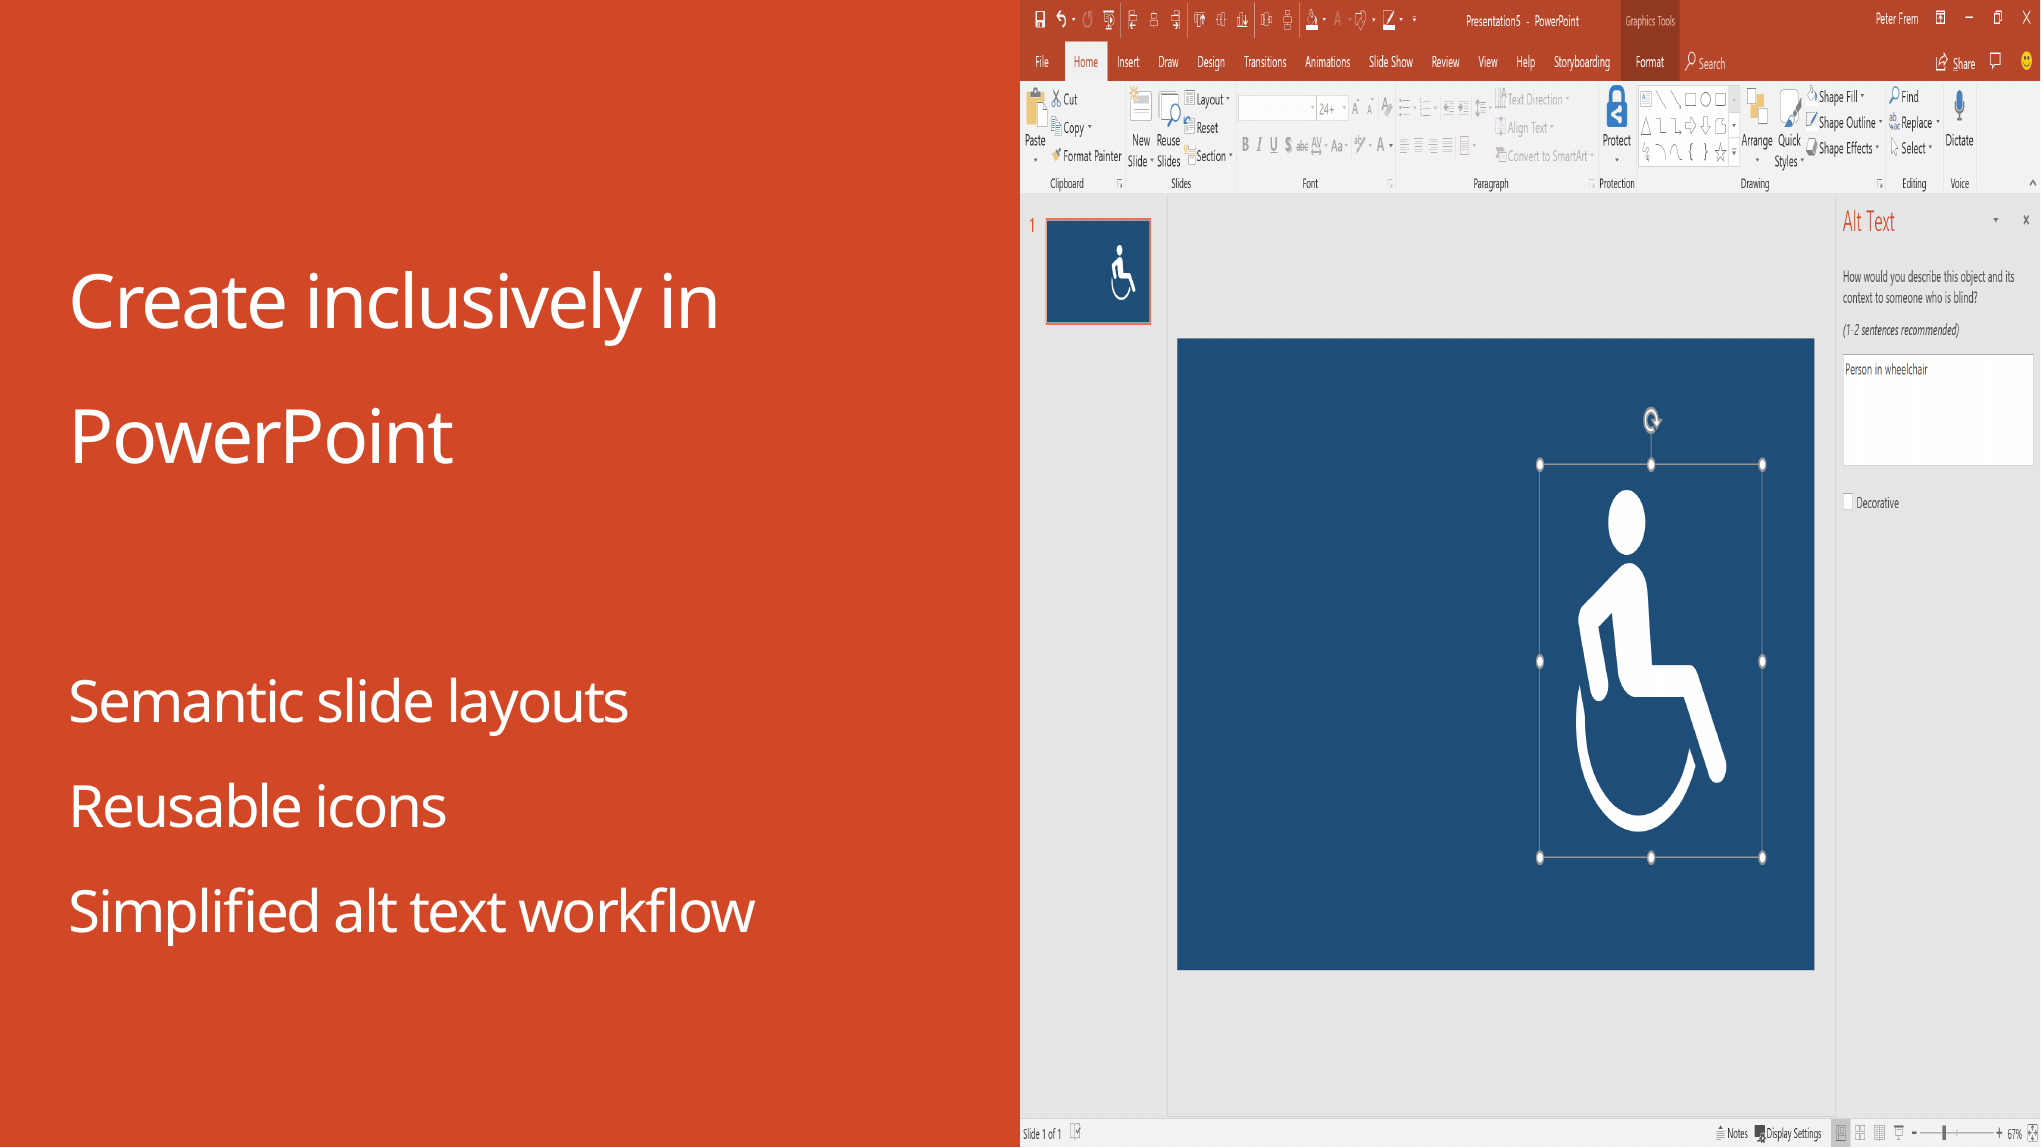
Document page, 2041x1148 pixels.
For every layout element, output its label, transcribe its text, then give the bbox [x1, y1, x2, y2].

title Create inclusively in PowerPoint Semantic slide layouts Reusable icons Simplified alt text workflow [45, 194, 946, 954]
picture [1019, 0, 2041, 1148]
